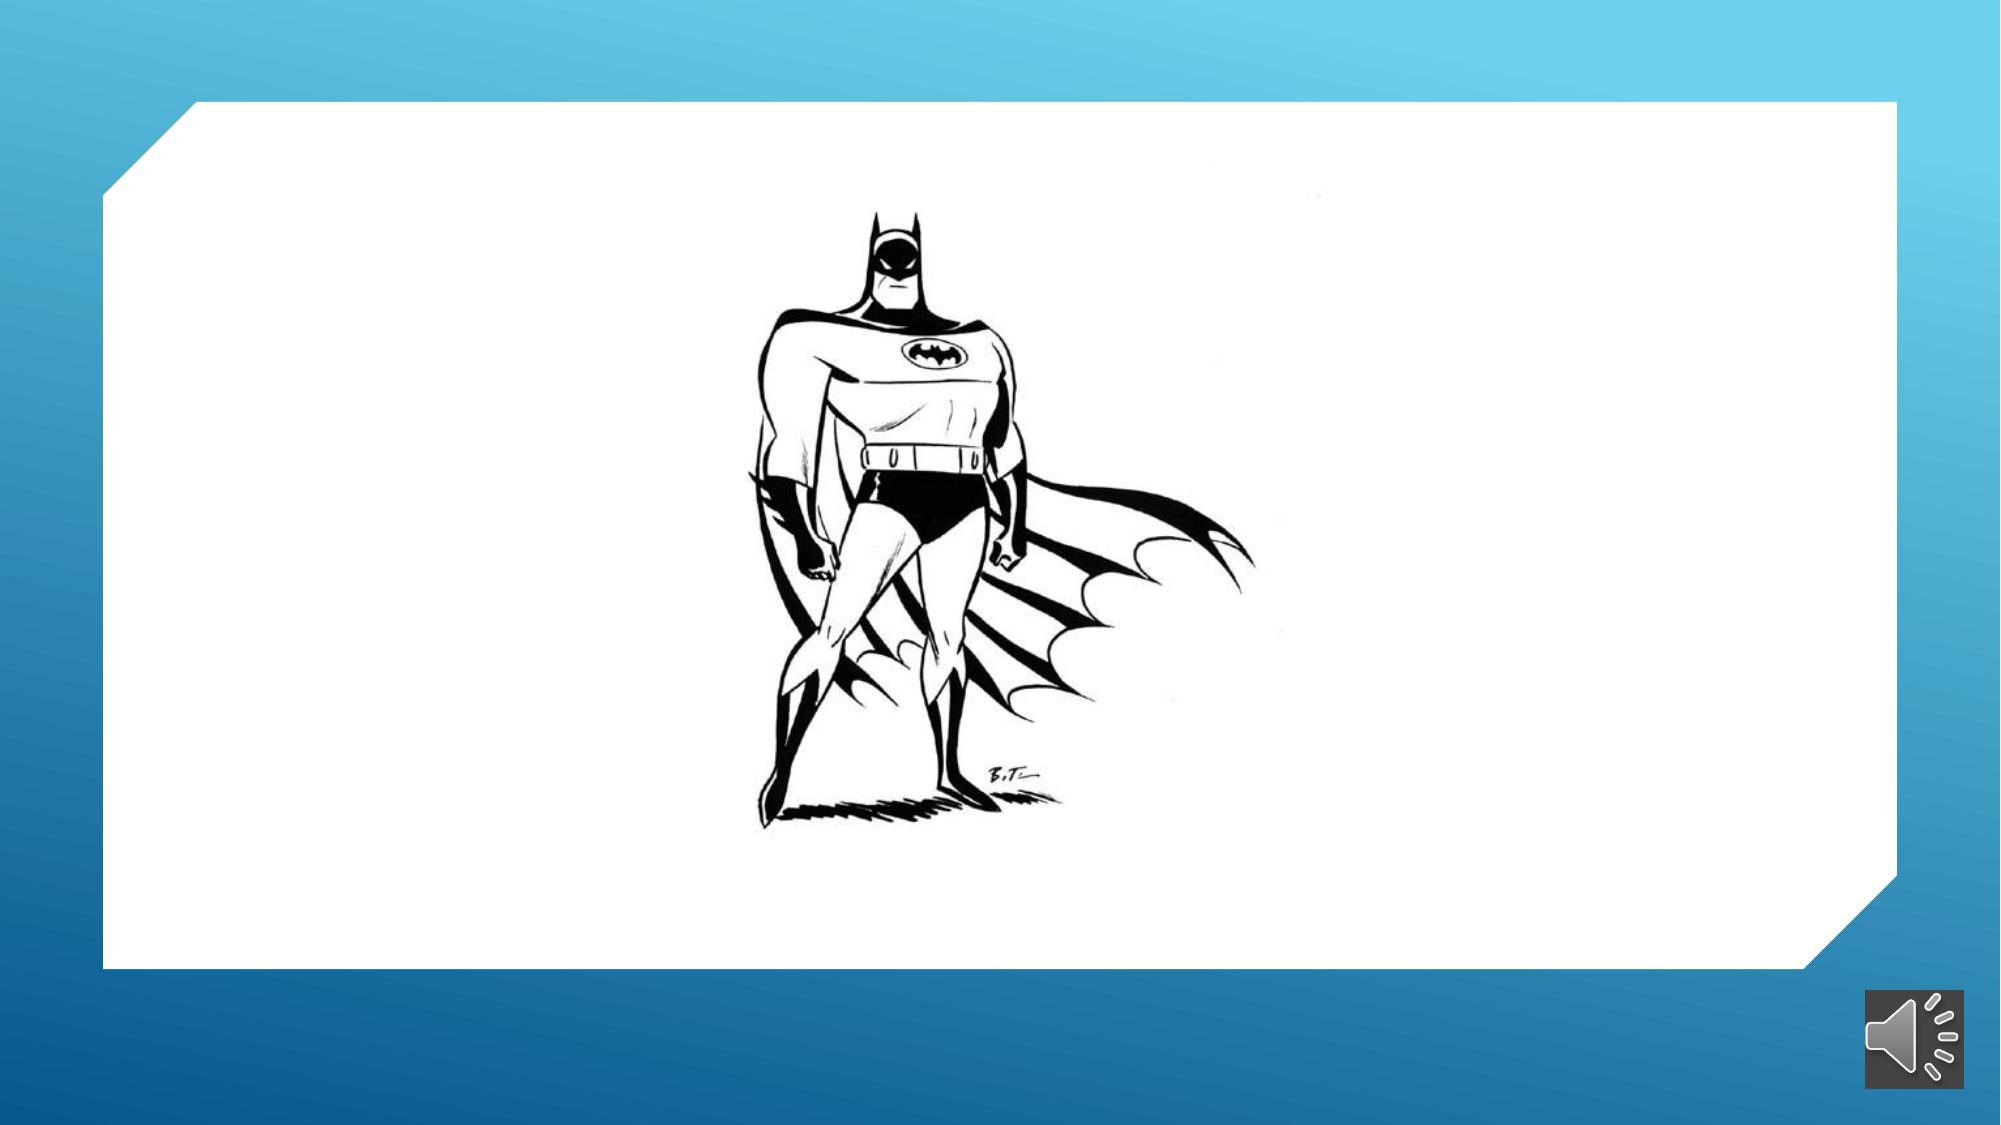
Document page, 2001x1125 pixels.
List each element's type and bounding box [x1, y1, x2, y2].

text_box [0, 0, 2000, 1125]
picture [671, 128, 1329, 943]
text_box [101, 100, 1899, 971]
text_box [1510, 485, 2000, 1013]
picture [1864, 989, 1965, 1090]
